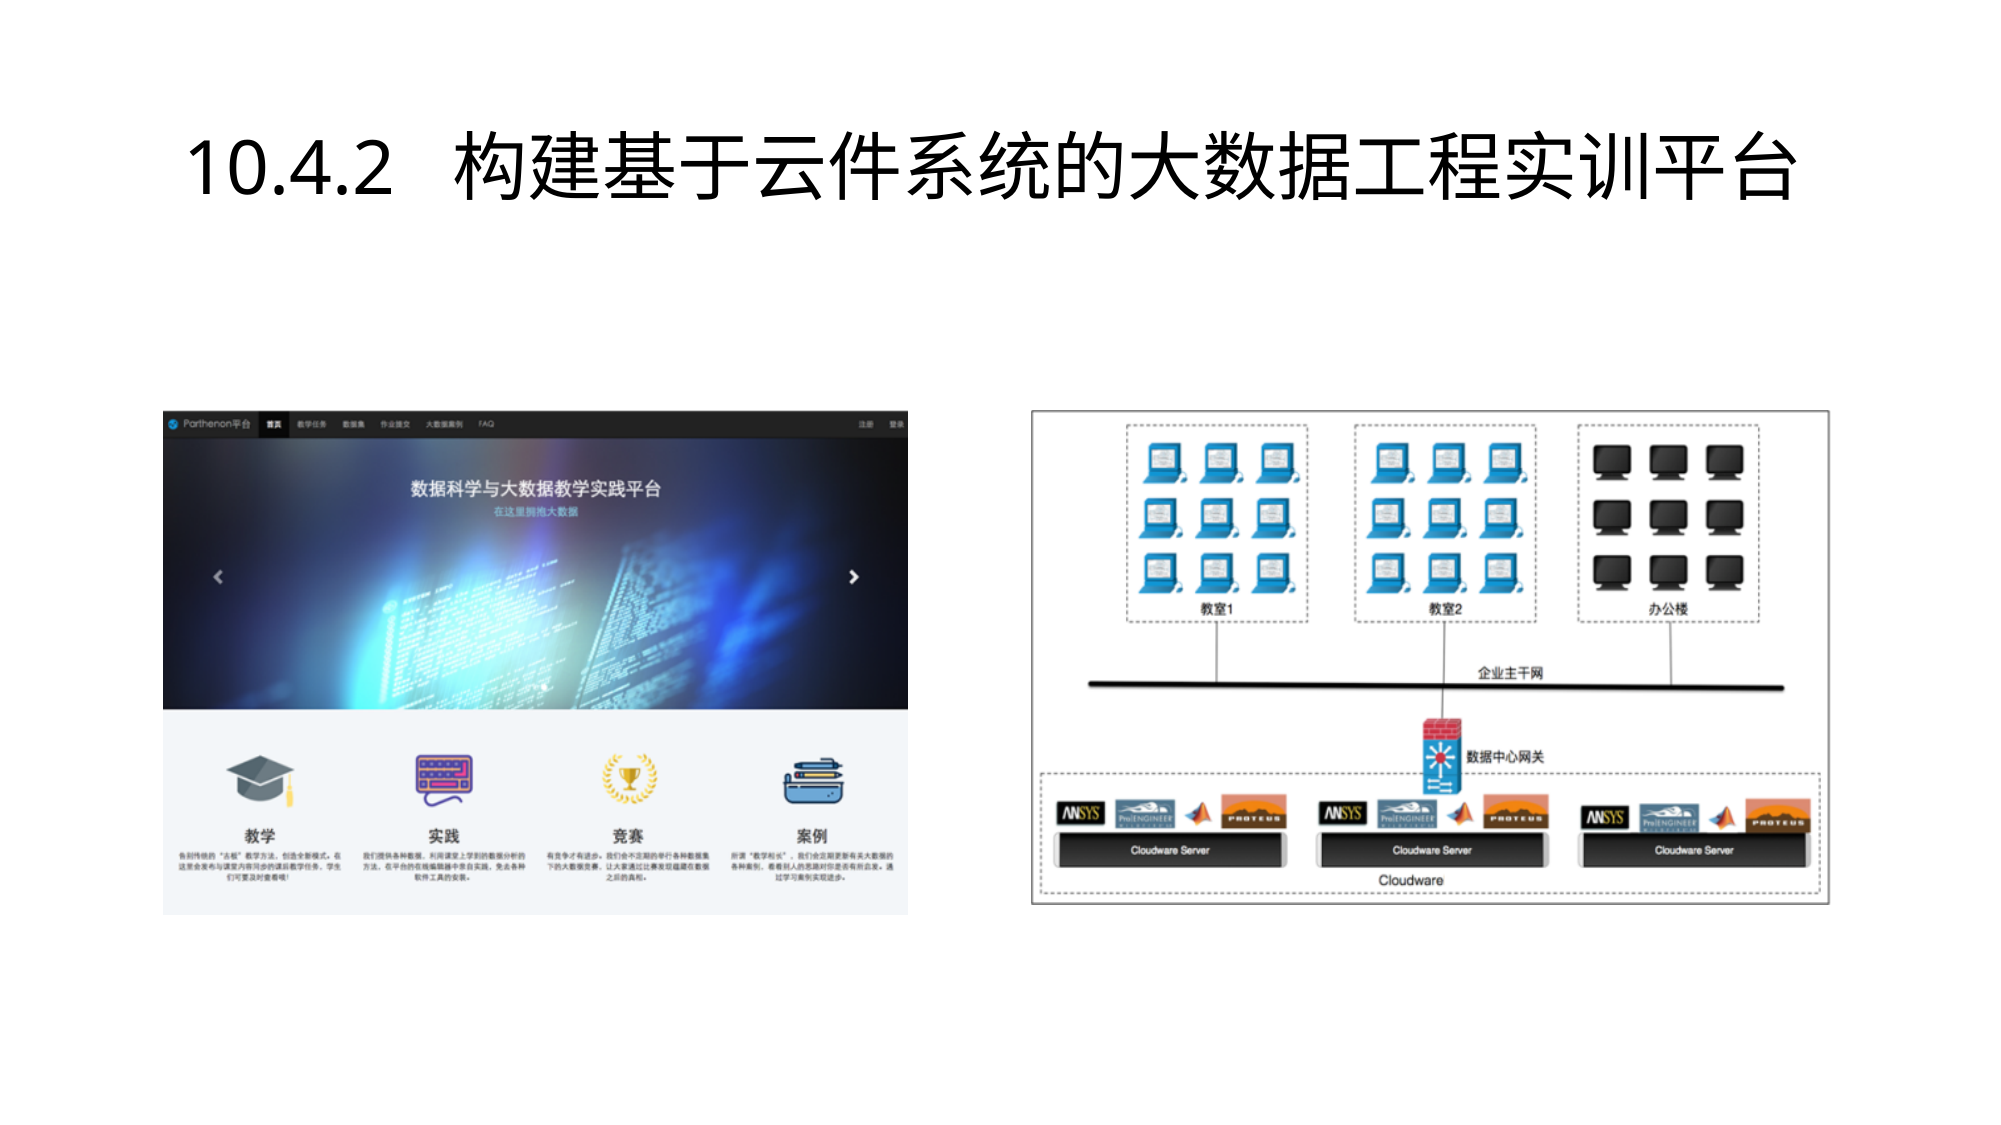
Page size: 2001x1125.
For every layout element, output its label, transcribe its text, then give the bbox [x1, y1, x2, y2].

picture [1031, 410, 1831, 905]
text_box 10.4.2 构建基于云件系统的大数据工程实训平台 [138, 61, 1864, 279]
picture [163, 410, 908, 915]
